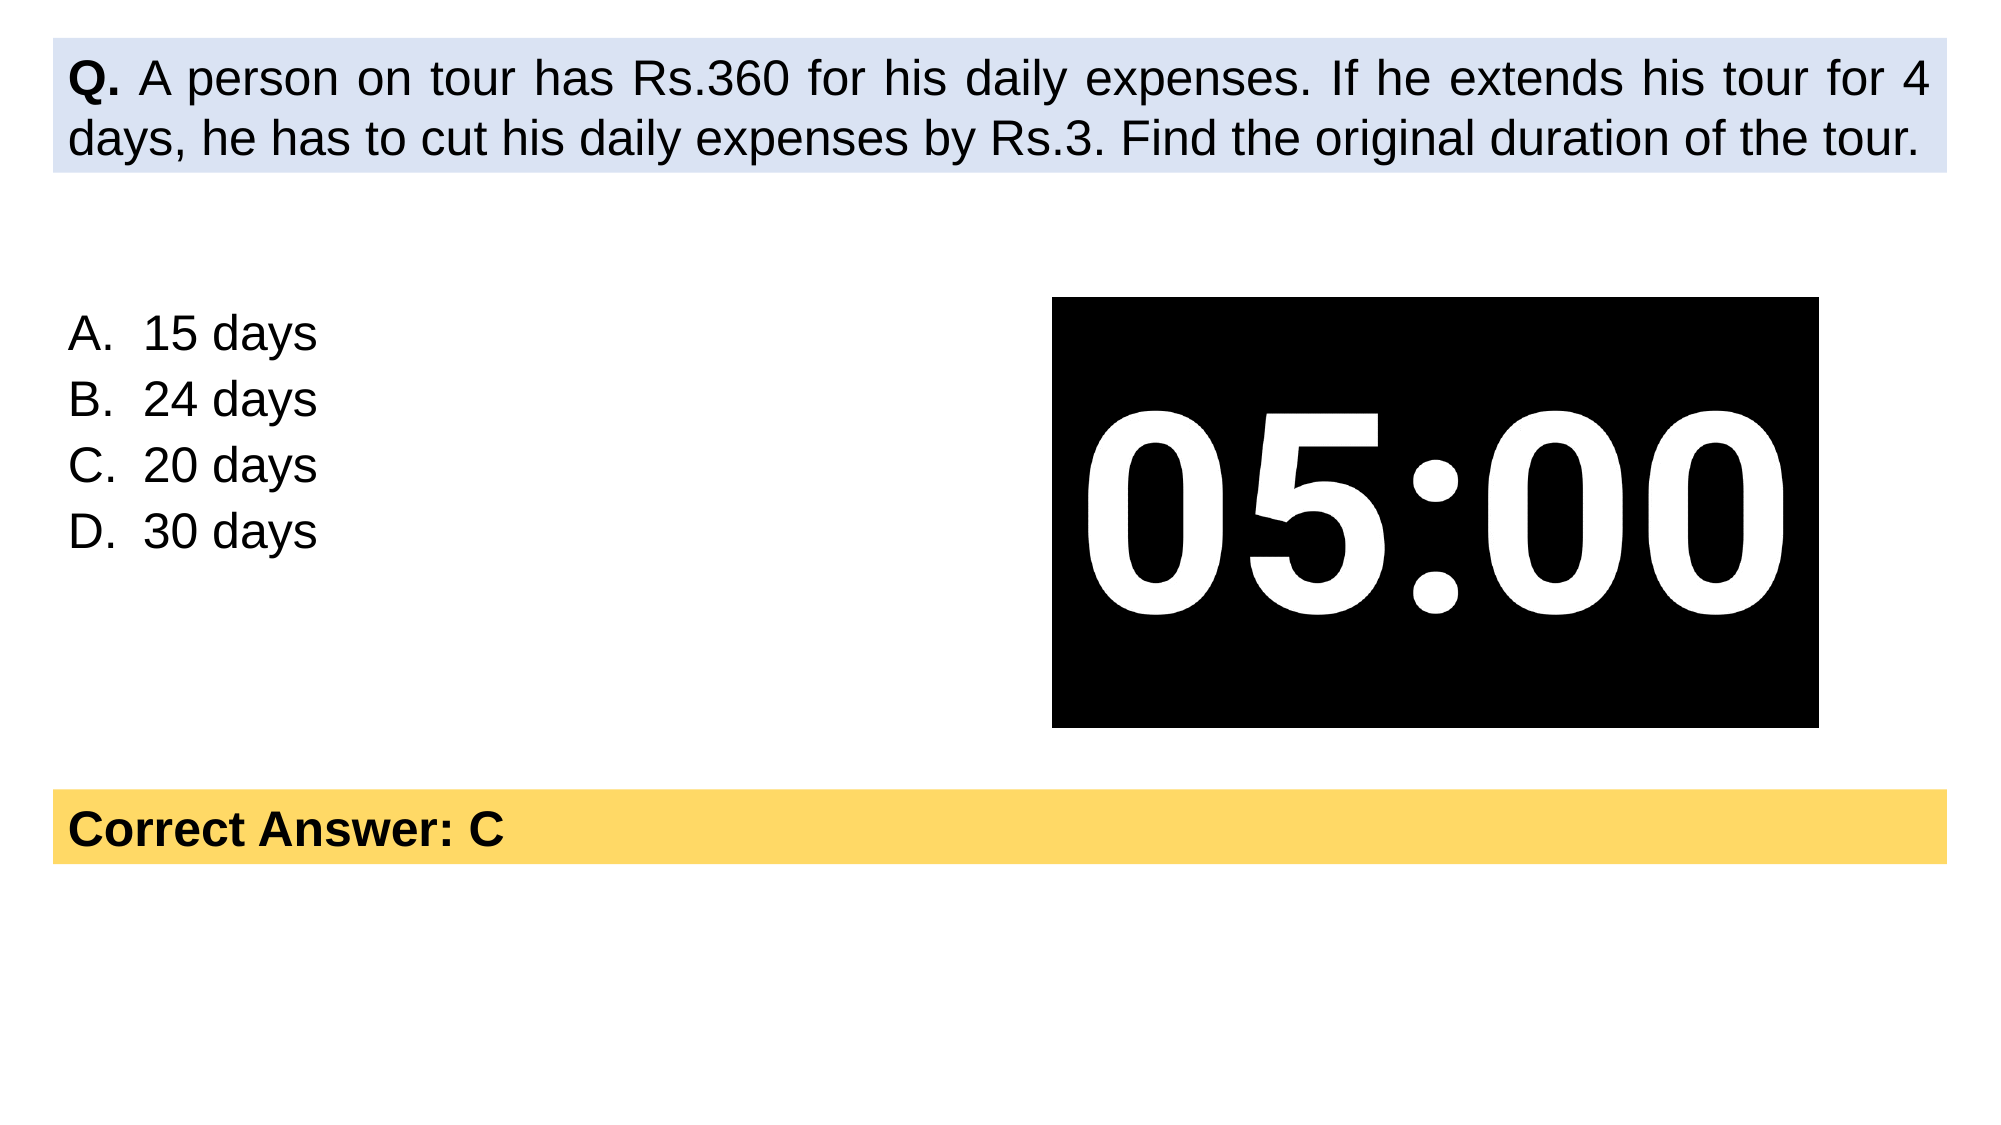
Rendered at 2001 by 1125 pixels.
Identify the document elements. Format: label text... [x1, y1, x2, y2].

text_box Q. A person on tour has Rs.360 for his daily expenses. If he extends his tour for 4 days, he has to cut his daily expenses by Rs.3. Find the original duration of the tour. [53, 37, 1947, 173]
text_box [1051, 296, 1820, 728]
text_box Correct Answer: C [53, 789, 1947, 865]
text_box 15 days 24 days 20 days 30 days [53, 286, 459, 566]
